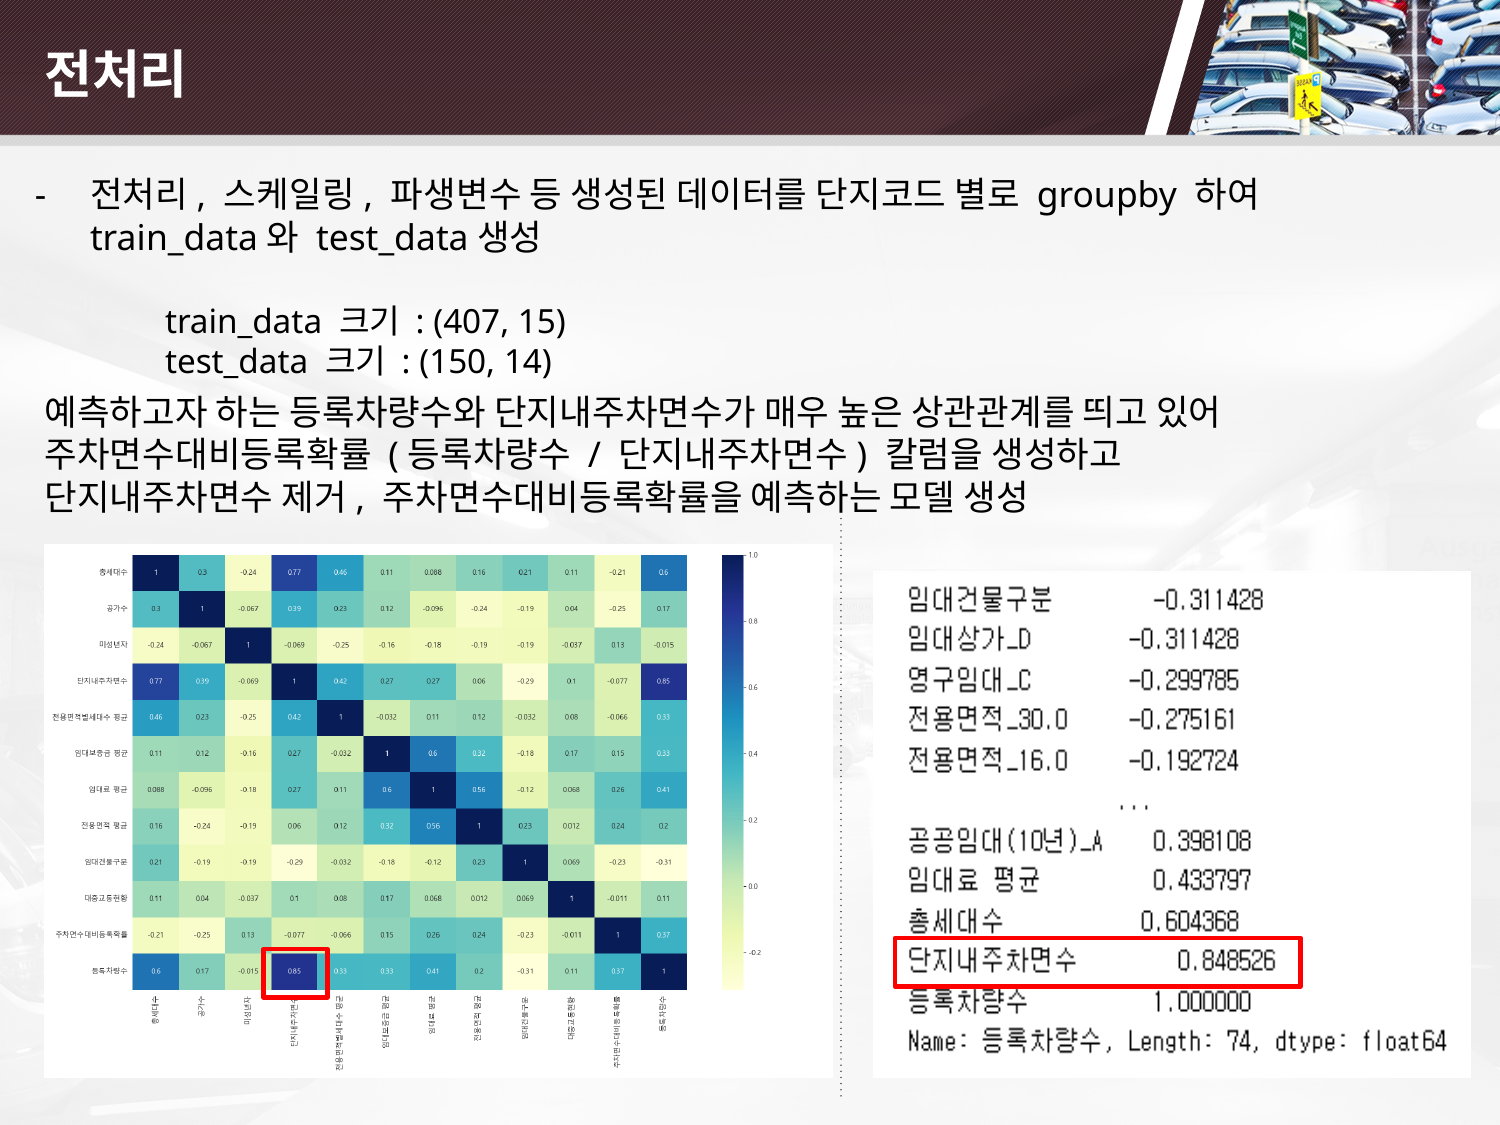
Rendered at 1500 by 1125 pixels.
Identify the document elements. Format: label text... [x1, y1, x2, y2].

picture [0, 0, 1500, 1125]
title 전처리 [29, 7, 1287, 138]
text_box 예측하고자 하는 등록차량수와 단지내주차면수가 매우 높은 상관관계를 띄고 있어 주차면수대비등록확률 (등록차량수 / 단지내주차면수) 칼럼을 생성하고 단지내주차면수 제거, 주차면수대비등록확률을 예측하는 모델 생성 [29, 375, 1256, 533]
text_box 전처리, 스케일링, 파생변수 등 생성된 데이터를 단지코드 별로 groupby 하여 train_data와 test_data생성 train_data 크기 : (407, 15) test_data 크기 : (150, 14) [0, 157, 1424, 395]
